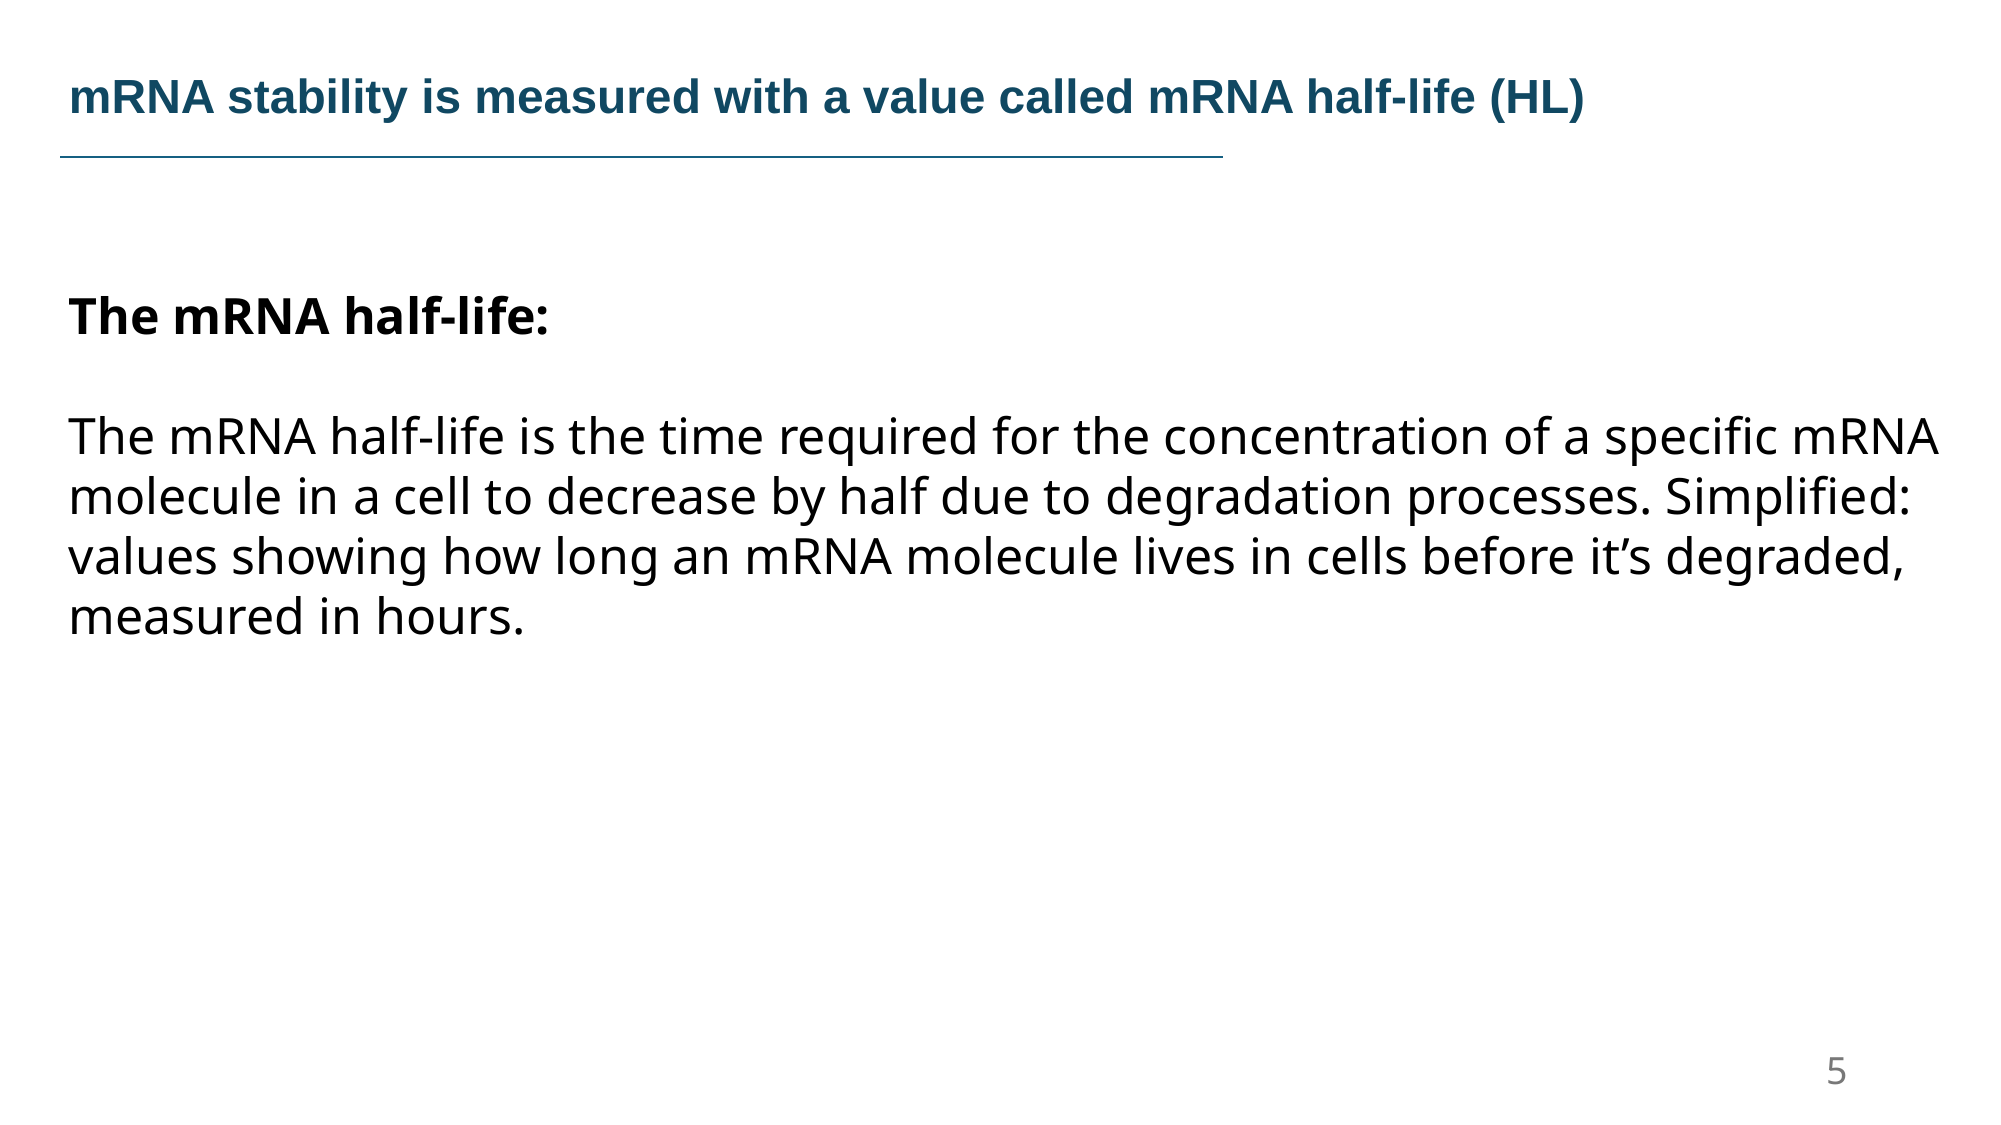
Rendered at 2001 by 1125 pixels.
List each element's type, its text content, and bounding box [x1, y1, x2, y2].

text_box mRNA stability is measured with a value called mRNA half-life (HL) [54, 70, 2000, 131]
text_box The mRNA half-life: The mRNA half-life is the time required for the concentration of a specific mRNA molecule in a cell to decrease by half due to degradation processes. Simplified: values showing how long an mRNA molecule lives in cells before it’s degraded, measured in hours. [54, 277, 1969, 652]
slide_number 5 [1412, 1042, 1863, 1103]
